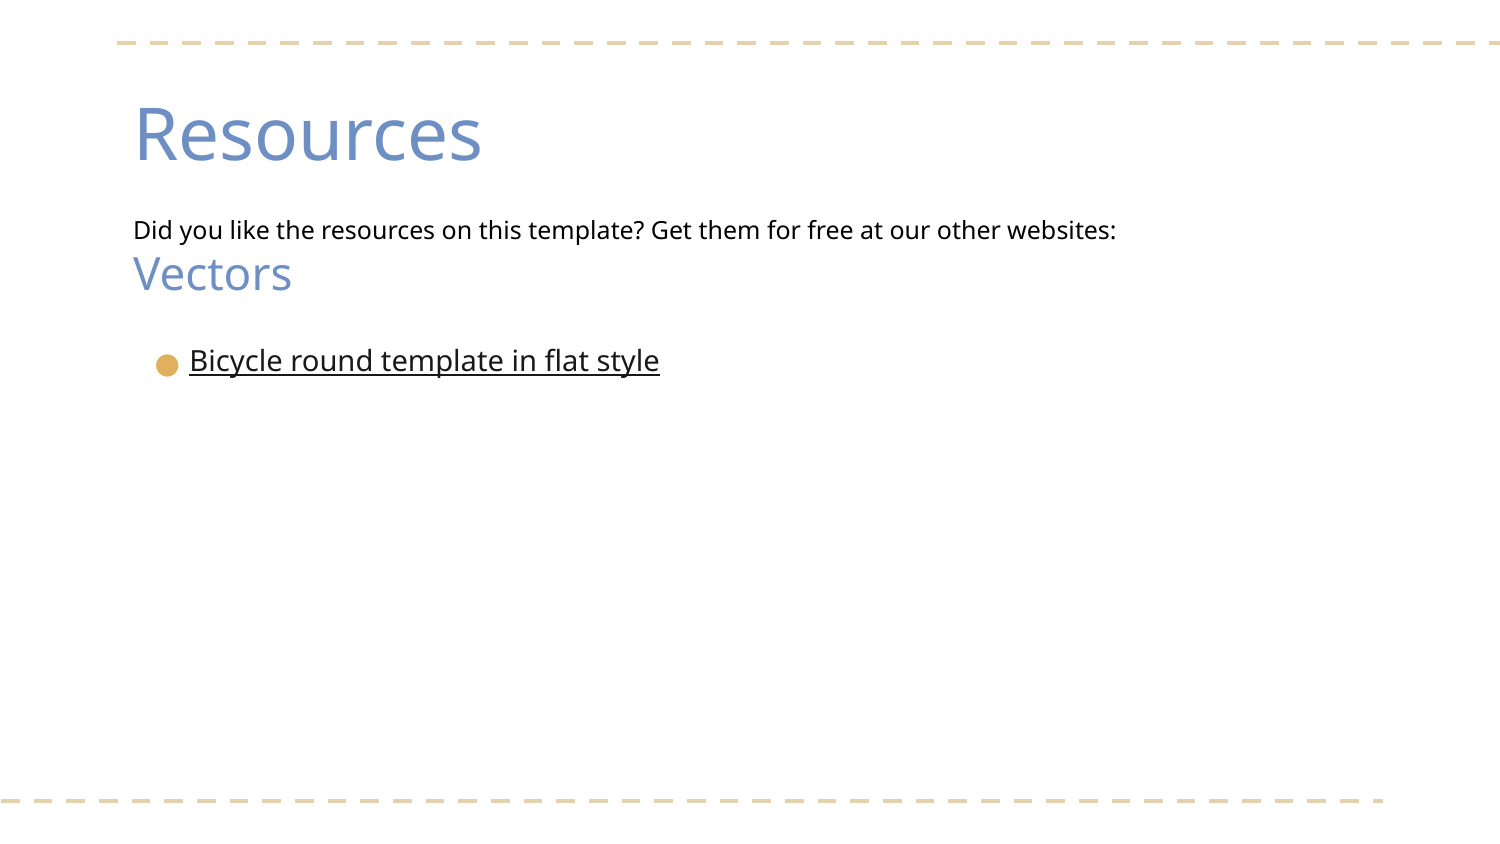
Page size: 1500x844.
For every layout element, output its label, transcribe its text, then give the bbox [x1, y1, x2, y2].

list Did you like the resources on this template? Get them for free at our other websites: Vectors Bicycle round template in flat style [118, 199, 1382, 734]
title Resources [118, 72, 1382, 167]
